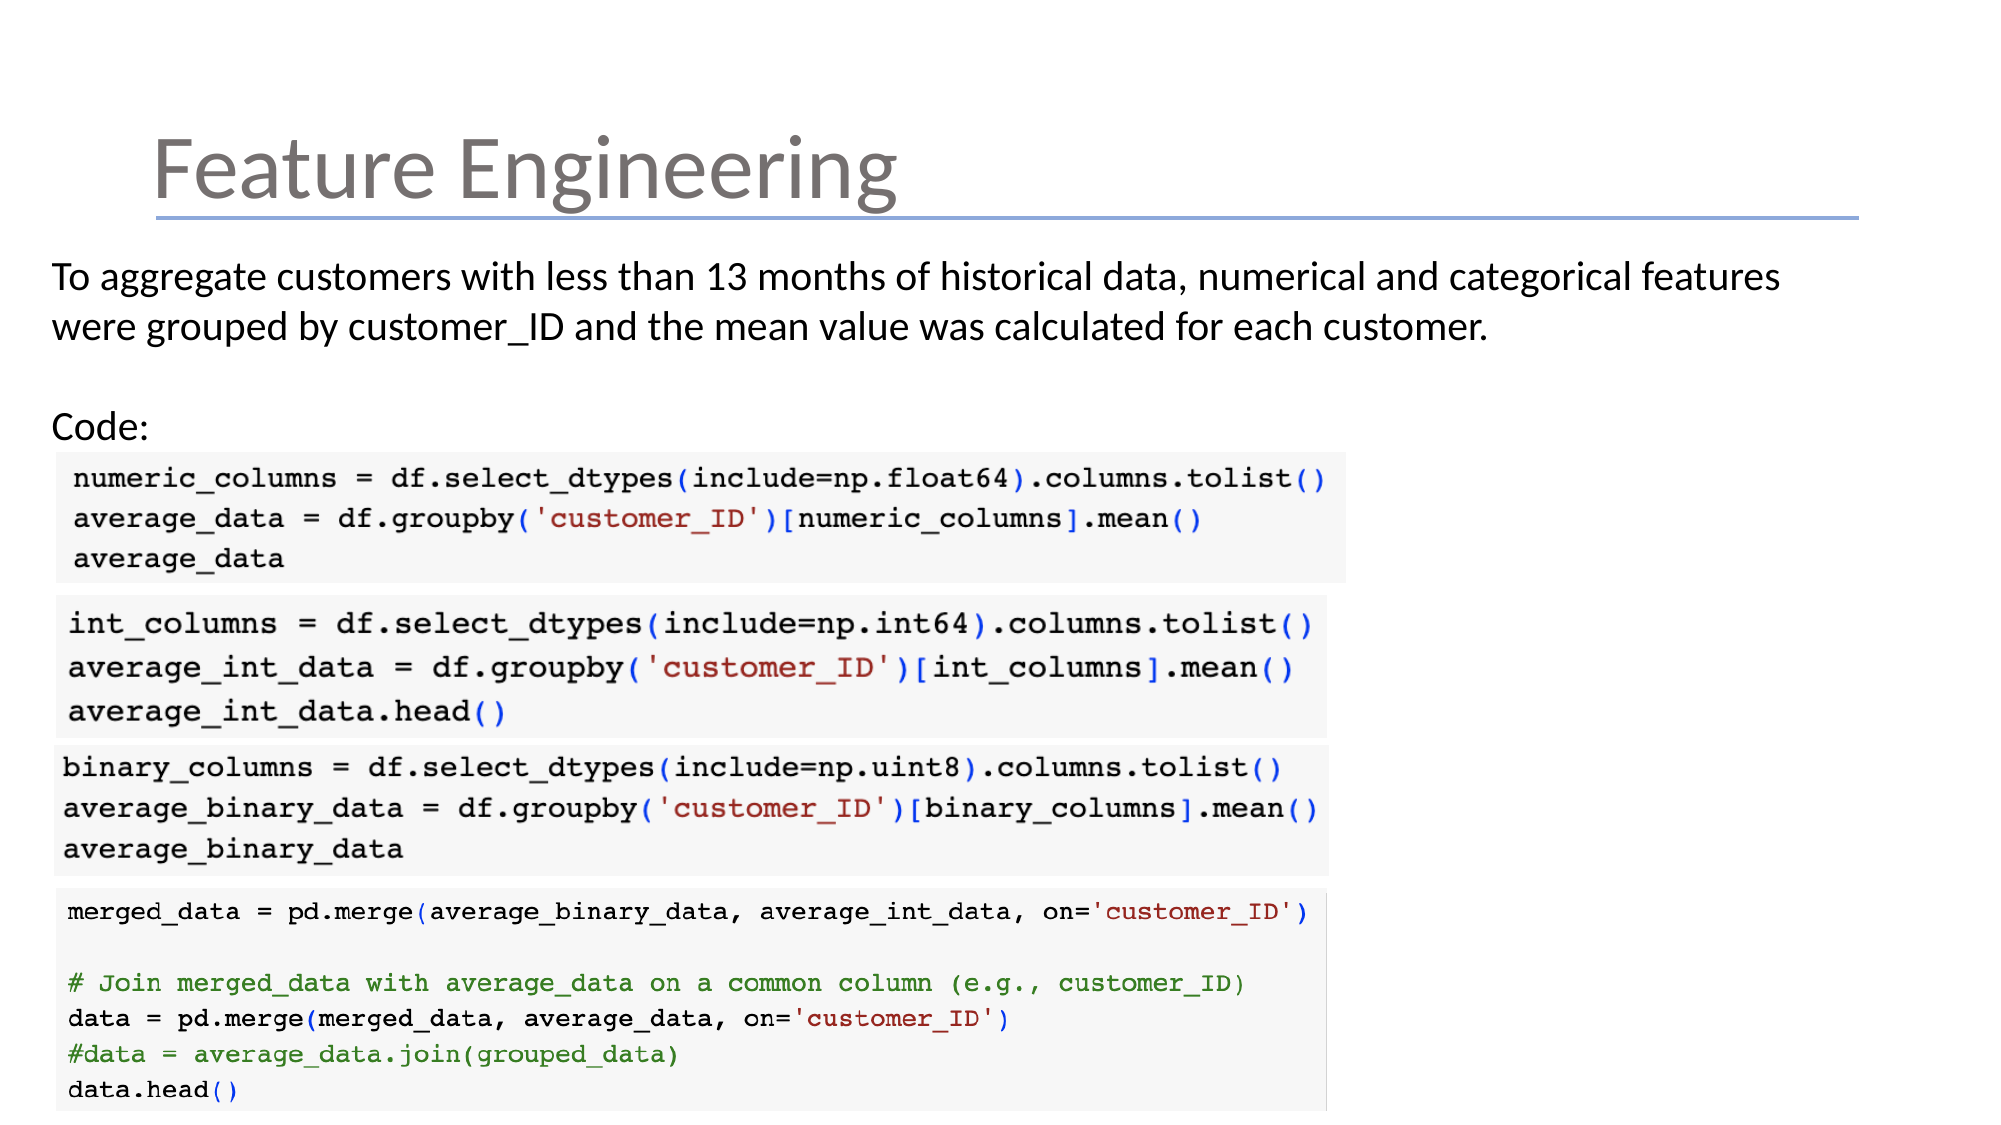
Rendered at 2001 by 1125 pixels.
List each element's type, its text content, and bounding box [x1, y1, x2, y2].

text_box To aggregate customers with less than 13 months of historical data, numerical and categorical features were grouped by customer_ID and the mean value was calculated for each customer. Code: [36, 233, 1844, 420]
picture [56, 452, 1346, 583]
picture [56, 595, 1327, 738]
picture [54, 745, 1329, 876]
title Feature Engineering [137, 59, 1863, 278]
picture [56, 887, 1327, 1111]
